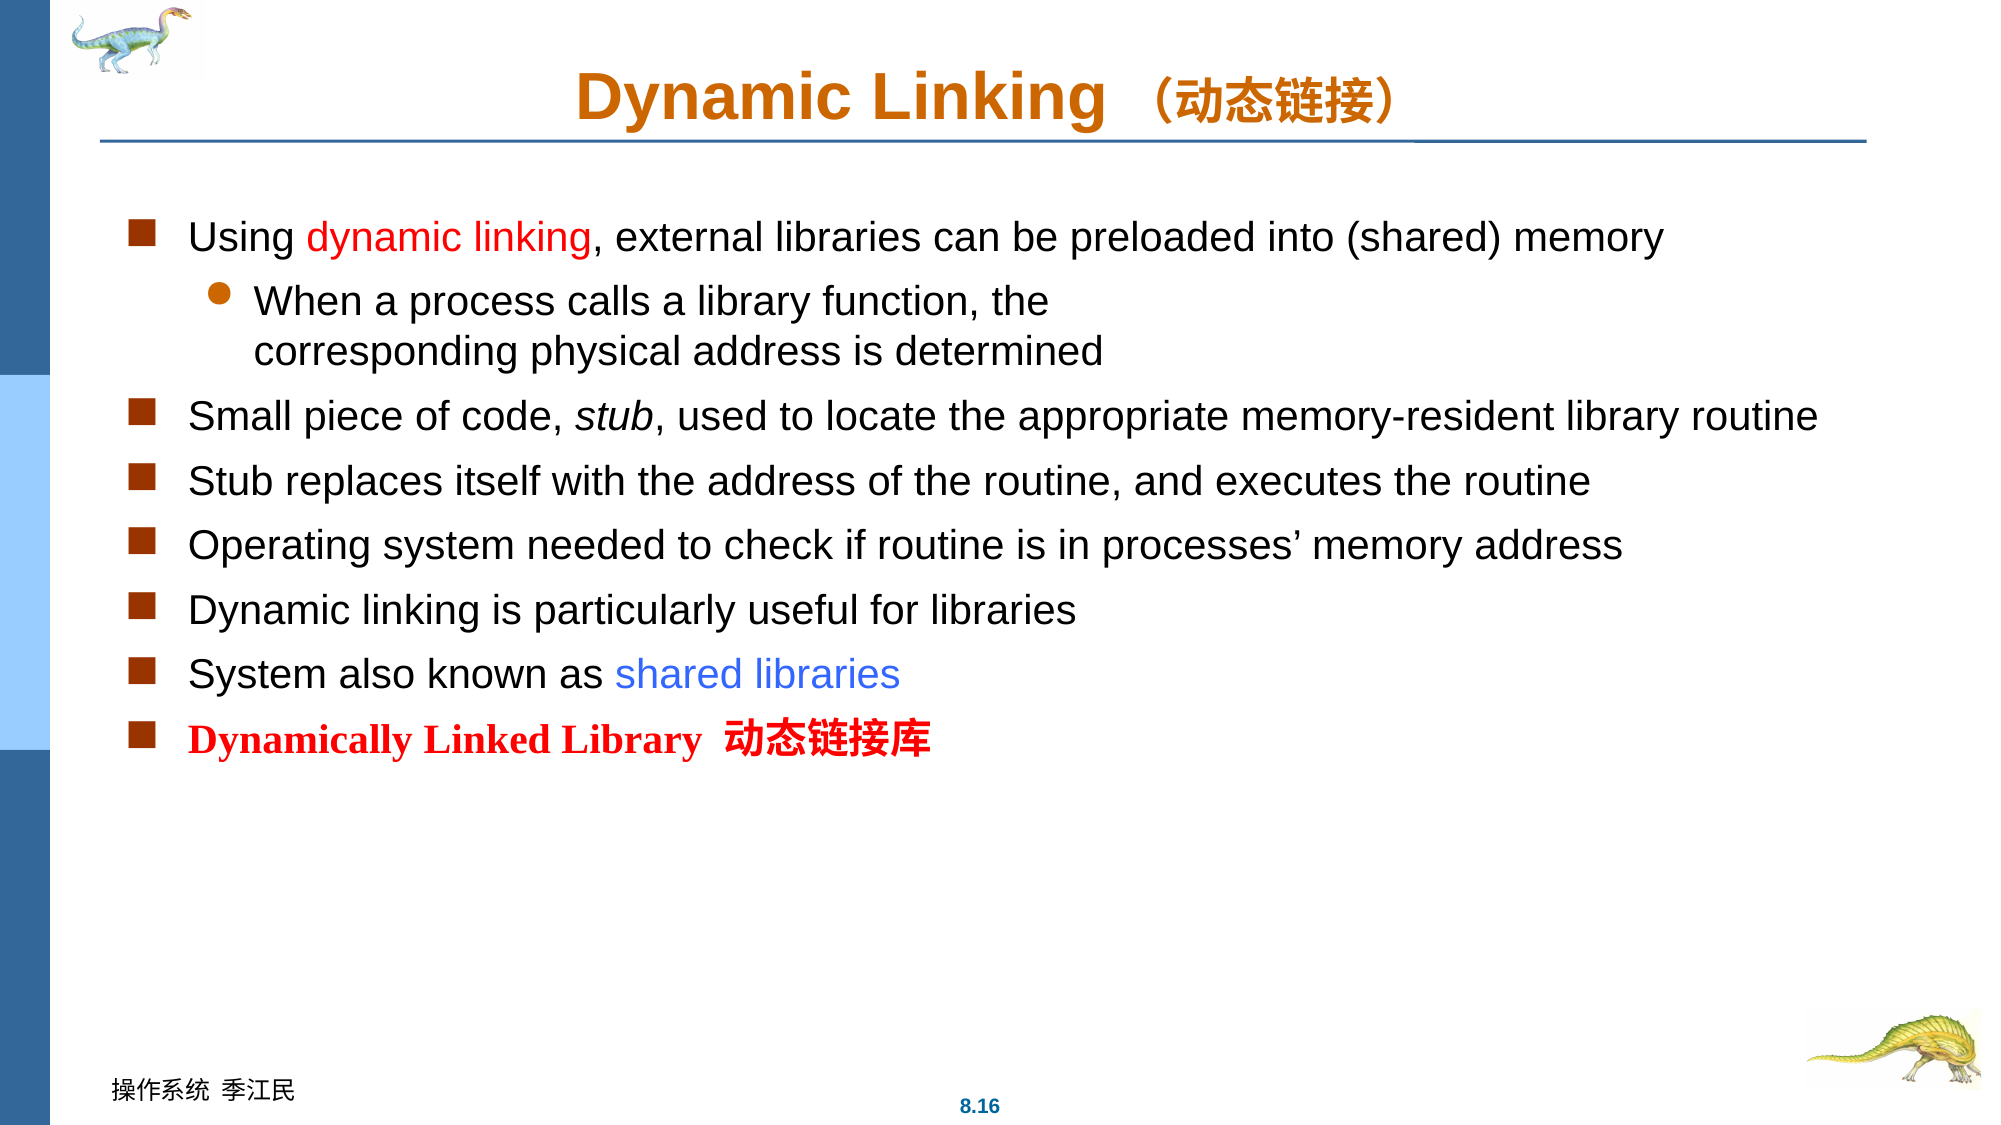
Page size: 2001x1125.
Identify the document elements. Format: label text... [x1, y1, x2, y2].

title Dynamic Linking（动态链接） [99, 45, 1900, 141]
list Using dynamic linking, external libraries can be preloaded into (shared) memory When a process calls a library function, the corresponding physical address is determined Small piece of code, stub, used to locate the appropriate memory-resident library routine Stub replaces itself with the address of the routine, and executes the routine Operating system needed to check if routine is in processes’ memory address Dynamic linking is particularly useful for libraries System also known as shared libraries Dynamically Linked Library 动态链接库 [116, 202, 1917, 946]
picture [1804, 1007, 1982, 1090]
picture [62, 0, 205, 81]
